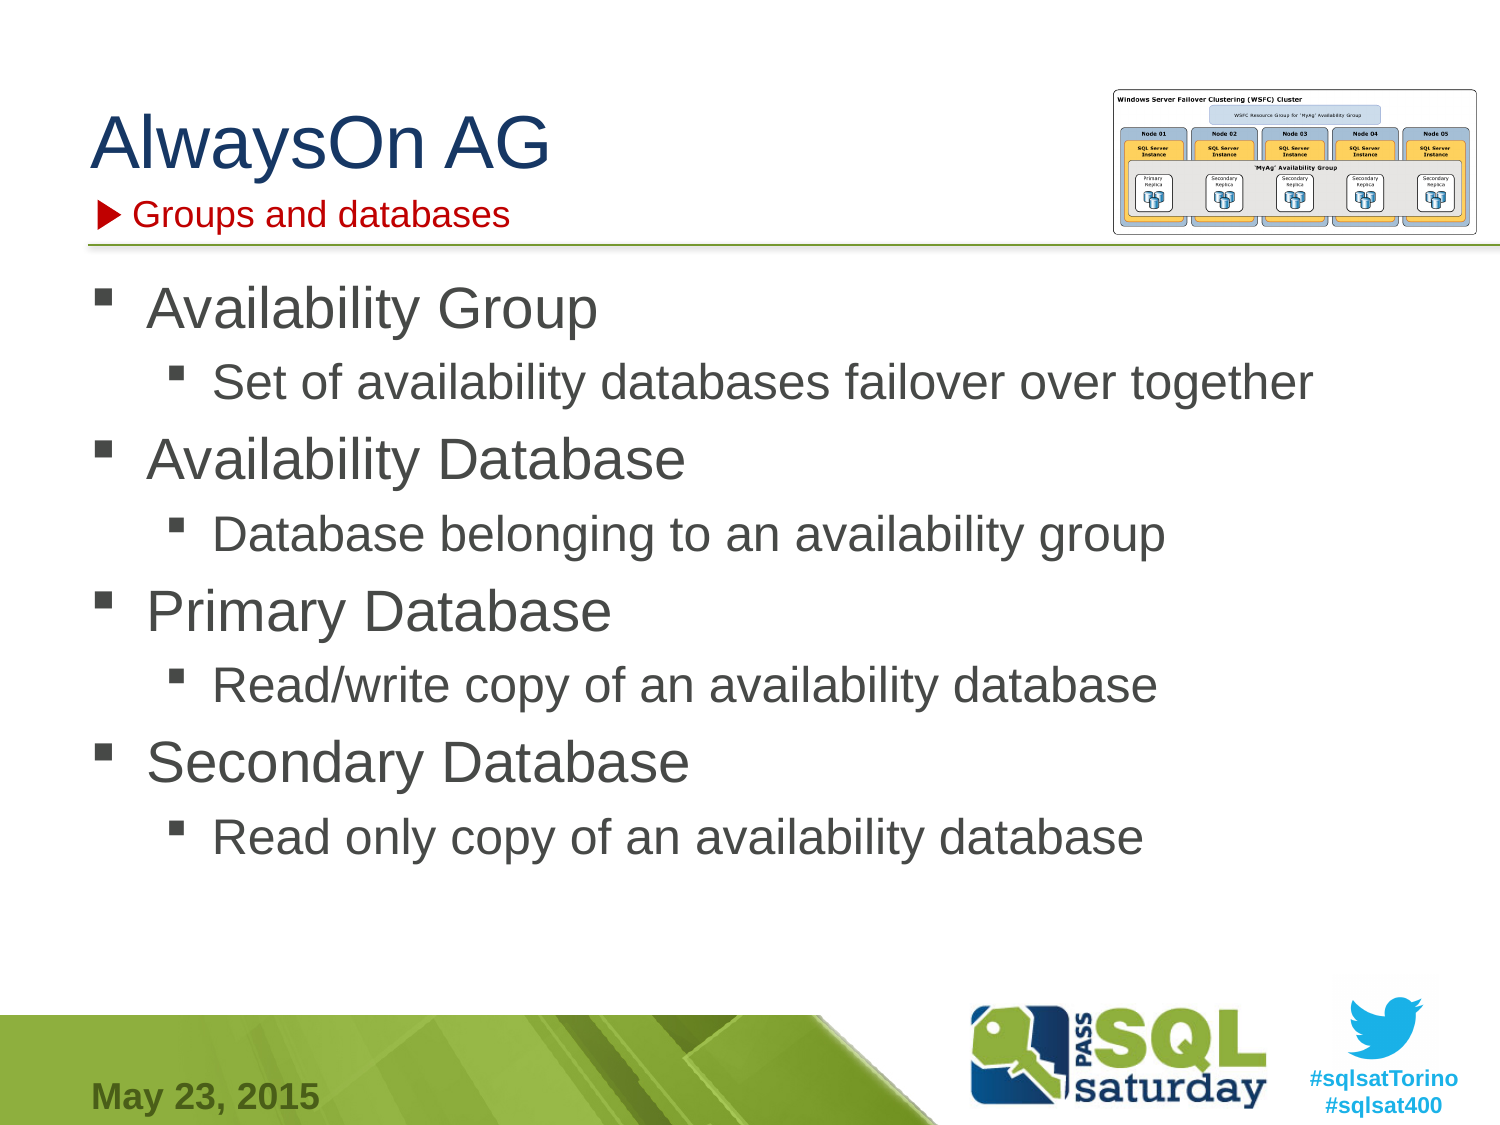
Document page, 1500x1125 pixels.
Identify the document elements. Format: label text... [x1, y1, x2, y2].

list Availability Group Set of availability databases failover over together Availability Database Database belonging to an availability group Primary Database Read/write copy of an availability database Secondary Database Read only copy of an availability database [75, 262, 1425, 1005]
picture [1332, 974, 1439, 1082]
list Groups and databases [117, 179, 1425, 245]
picture [0, 1005, 1282, 1125]
picture [1112, 89, 1477, 235]
title AlwaysOn AG [75, 45, 1425, 233]
